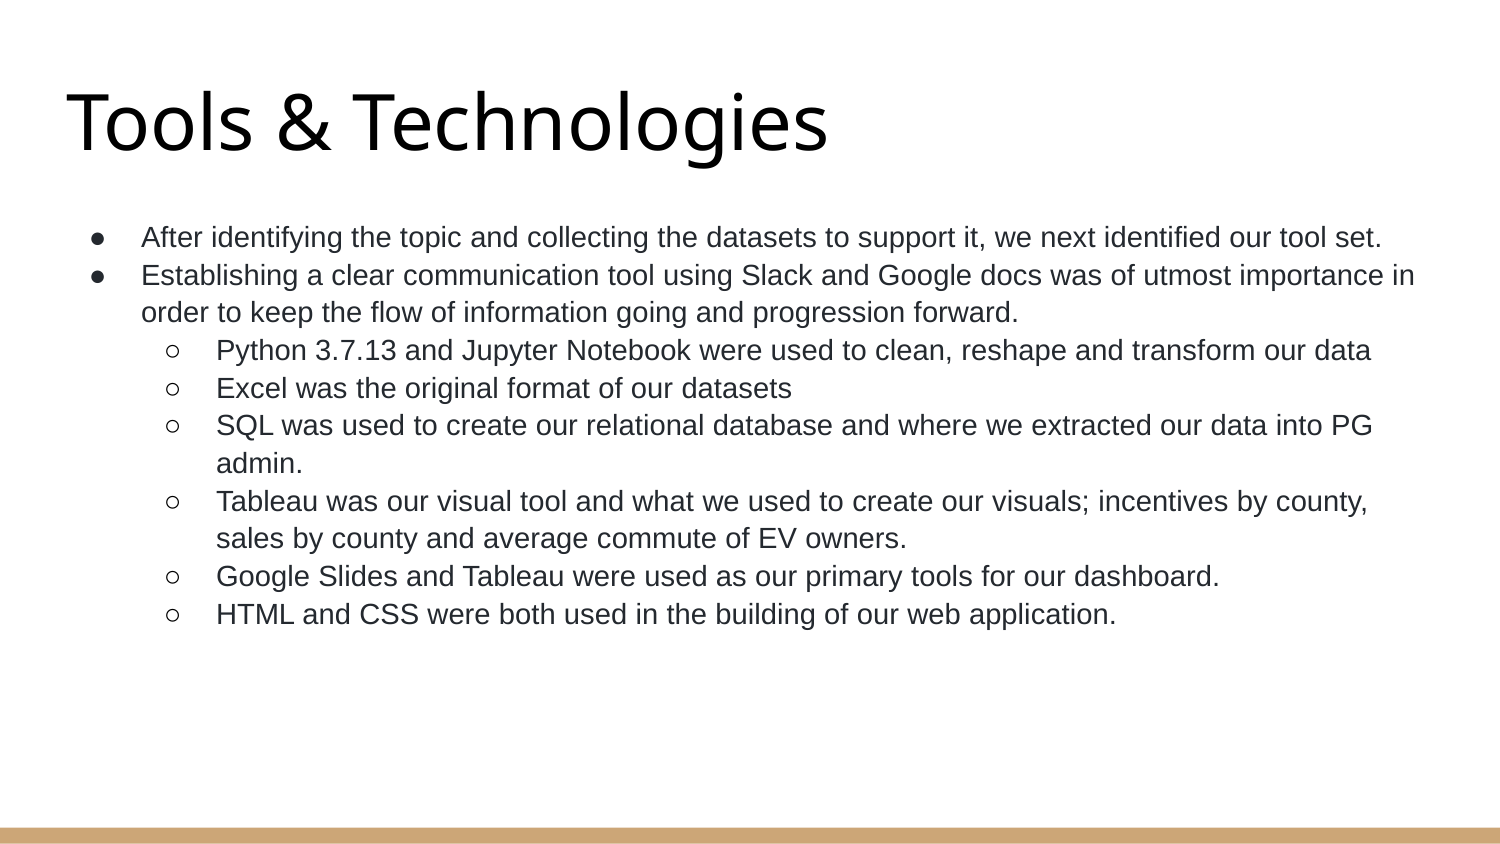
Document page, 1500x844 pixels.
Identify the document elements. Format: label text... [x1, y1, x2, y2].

title Tools & Technologies [51, 51, 1449, 189]
list After identifying the topic and collecting the datasets to support it, we next identified our tool set. Establishing a clear communication tool using Slack and Google docs was of utmost importance in order to keep the flow of information going and progression forward. Python 3.7.13 and Jupyter Notebook were used to clean, reshape and transform our data Excel was the original format of our datasets SQL was used to create our relational database and where we extracted our data into PG admin. Tableau was our visual tool and what we used to create our visuals; incentives by county, sales by county and average commute of EV owners. Google Slides and Tableau were used as our primary tools for our dashboard. HTML and CSS were both used in the building of our web application. [51, 200, 1449, 752]
